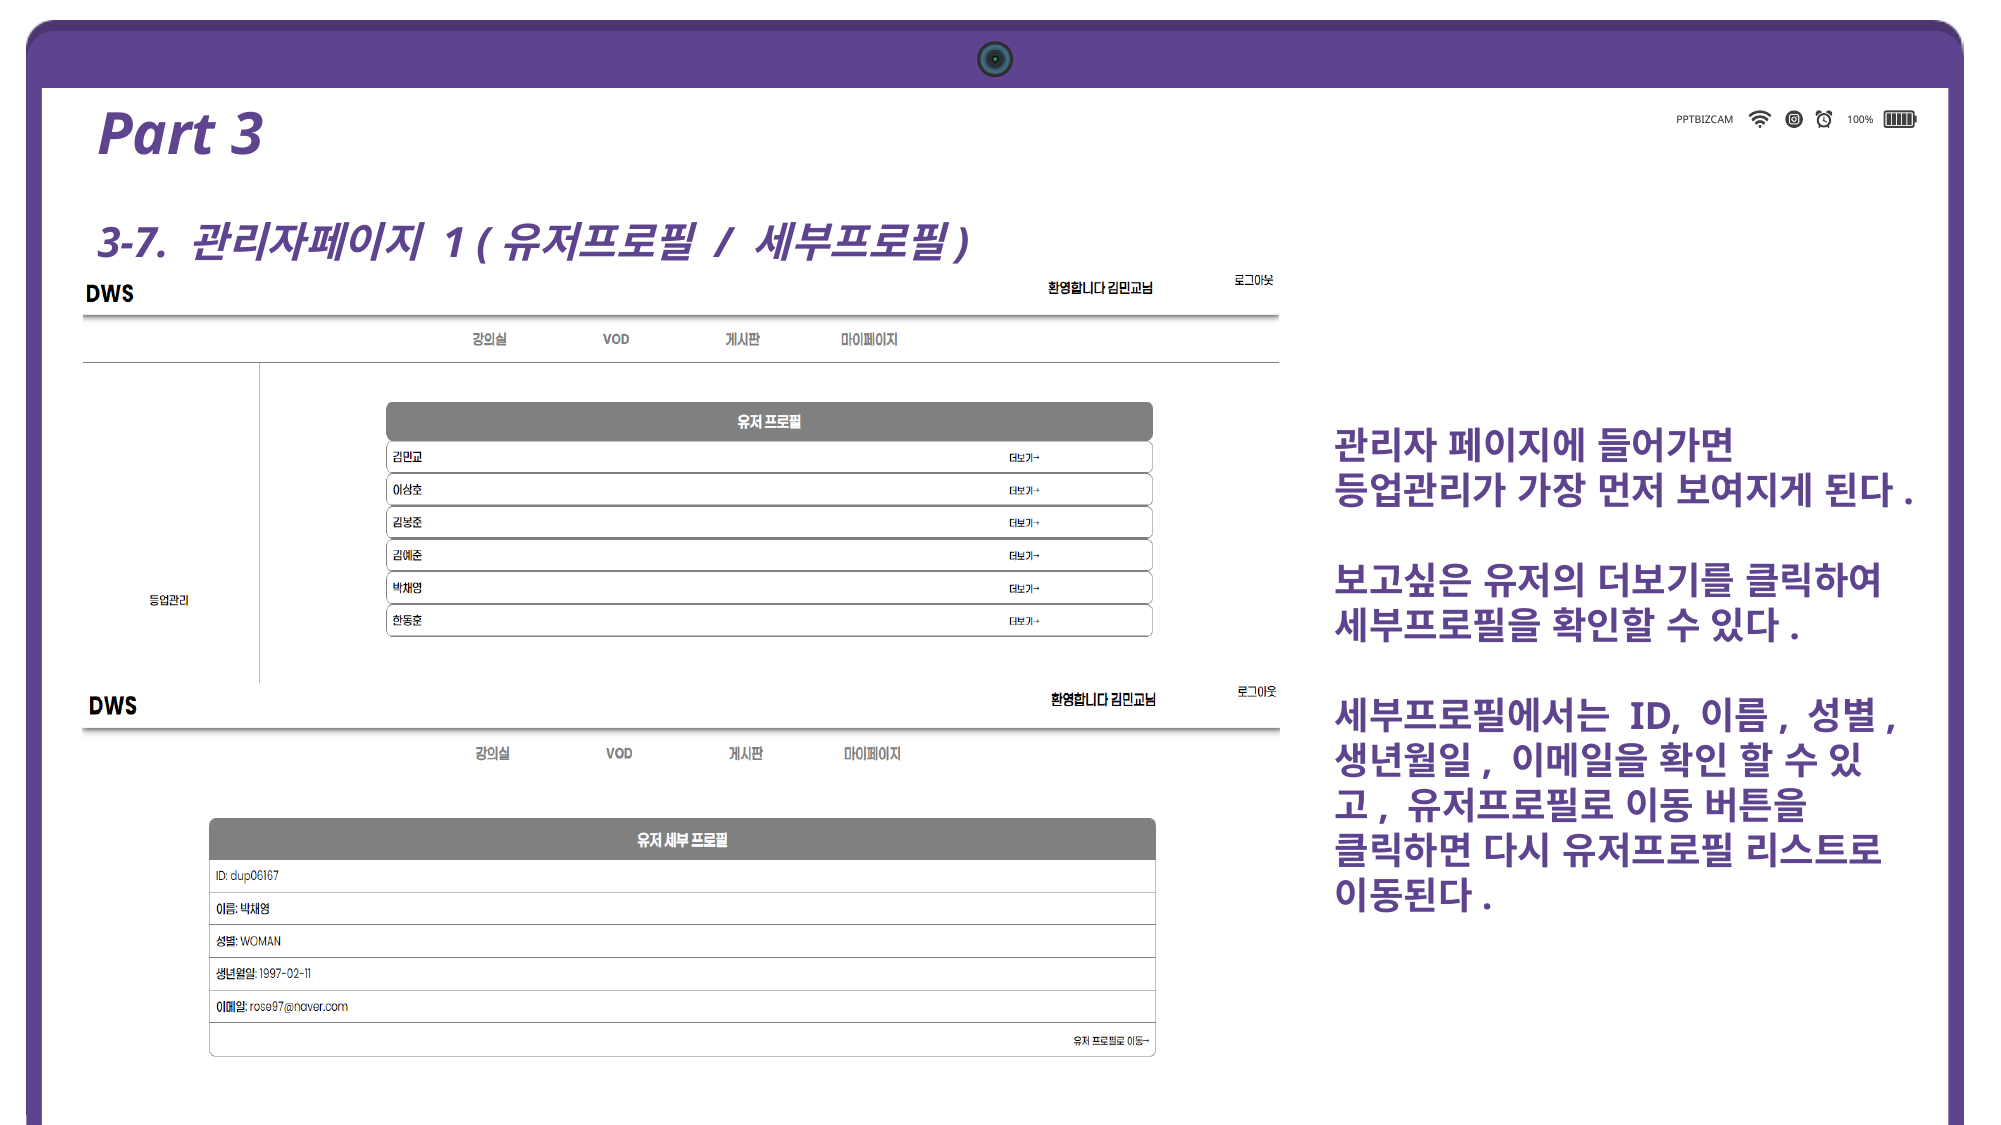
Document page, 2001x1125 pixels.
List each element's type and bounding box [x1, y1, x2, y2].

picture [82, 275, 1280, 1088]
text_box [26, 30, 1964, 1125]
